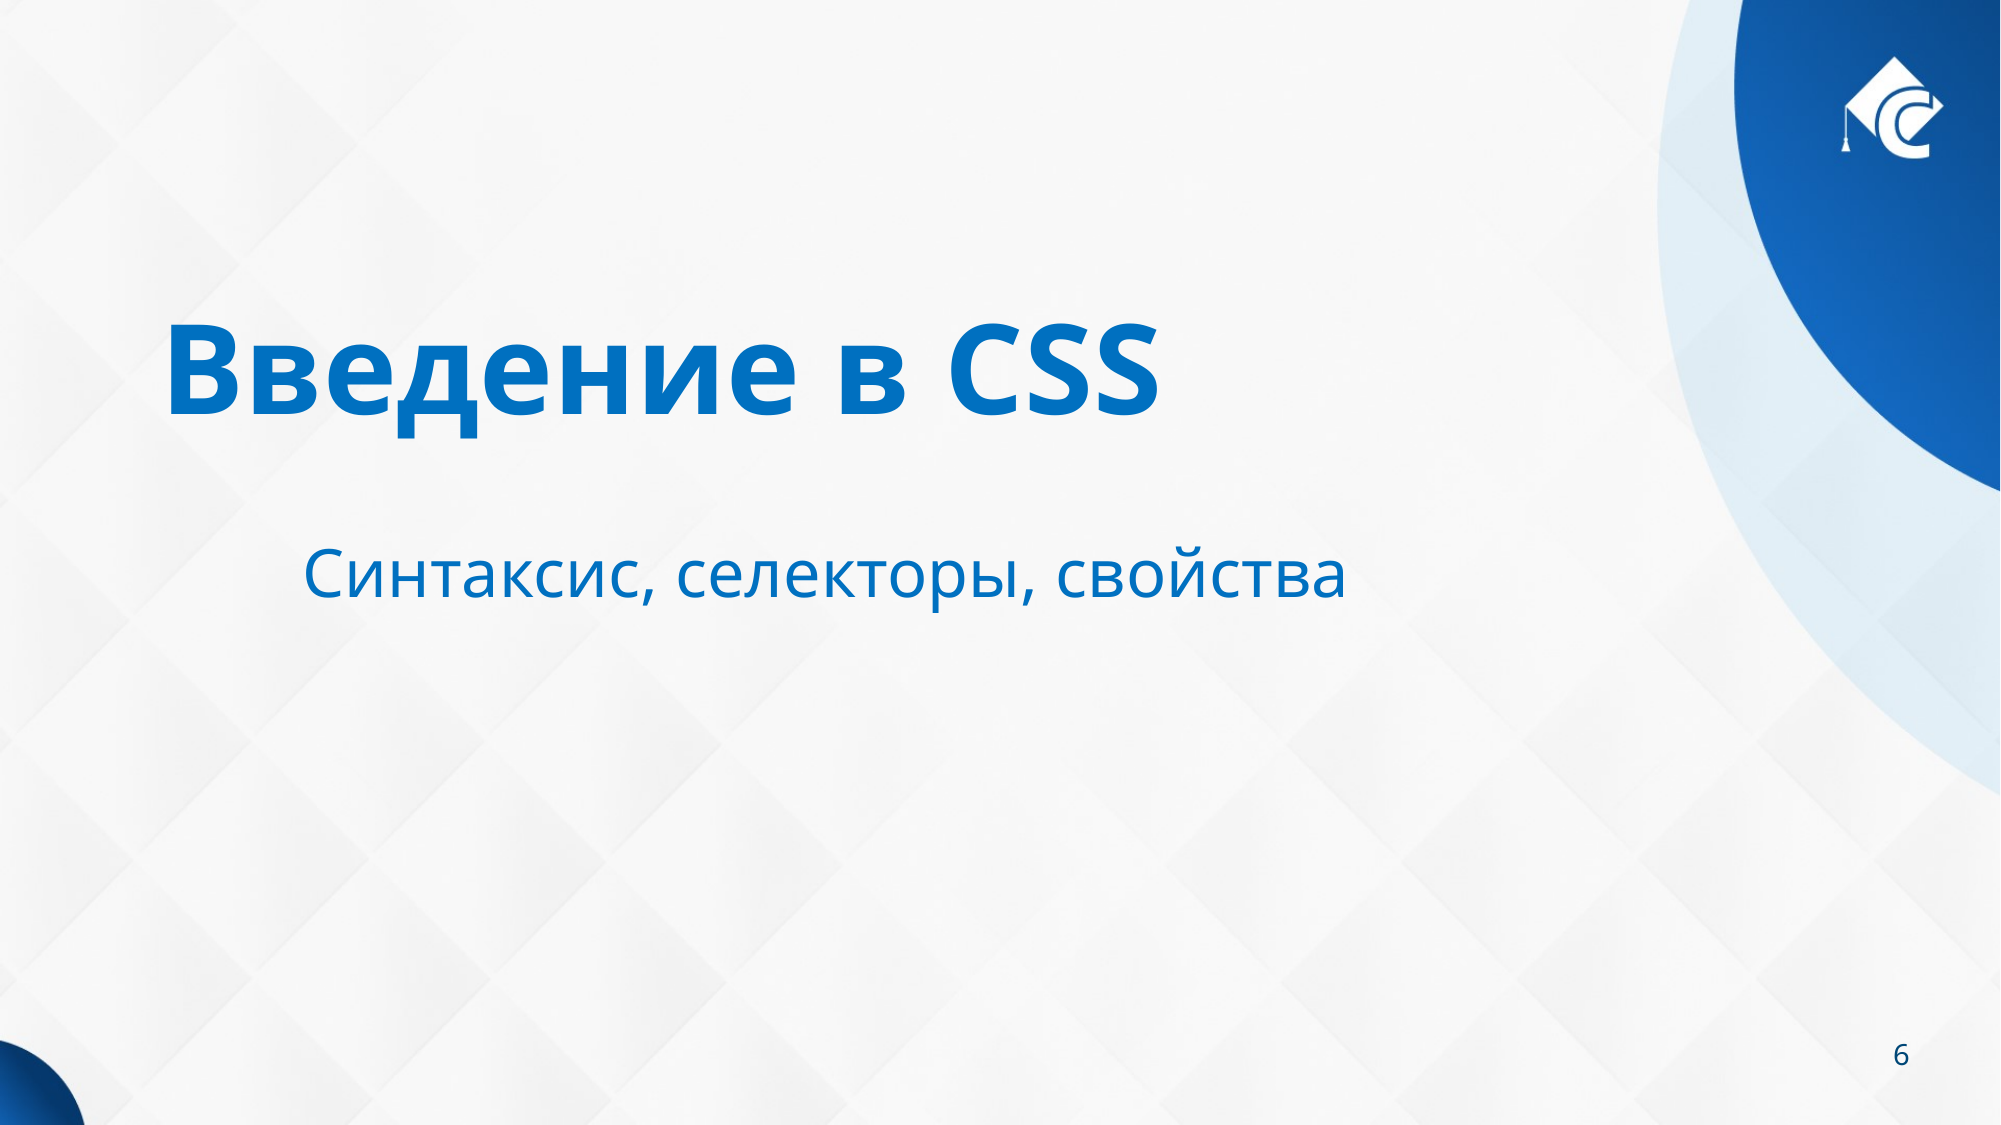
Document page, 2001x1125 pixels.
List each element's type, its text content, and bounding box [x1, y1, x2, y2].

slide_number 6 [1806, 1026, 1925, 1086]
picture [0, 0, 2001, 1125]
text_box Синтаксис, селекторы, свойства [287, 523, 2000, 629]
title Введение в CSS [145, 237, 1363, 510]
